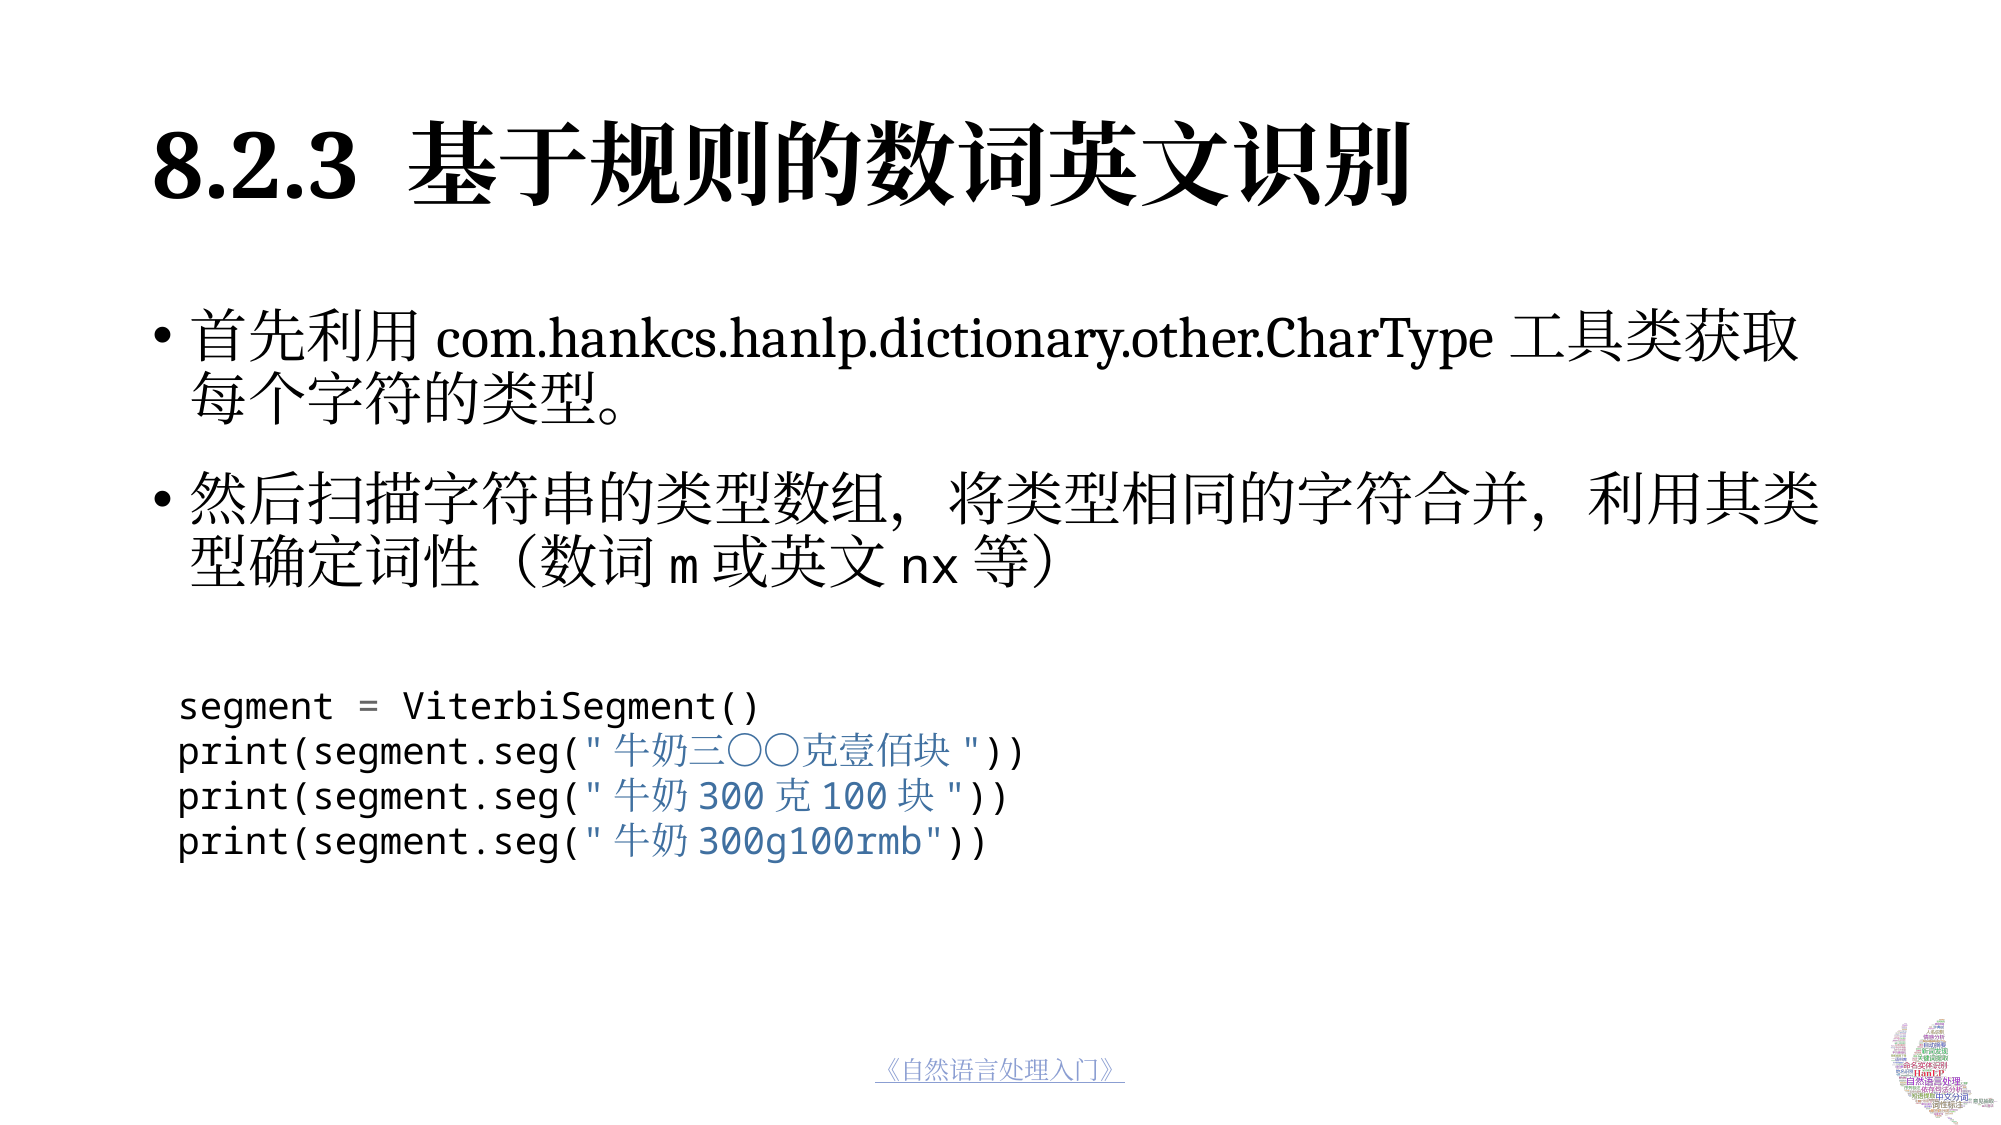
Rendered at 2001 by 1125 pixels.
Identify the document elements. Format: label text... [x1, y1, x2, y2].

footer 《自然语言处理入门》 [662, 1042, 1338, 1103]
picture [1888, 1016, 2000, 1125]
title 8.2.3 基于规则的数词英文识别 [137, 59, 1863, 278]
text_box segment = ViterbiSegment() print(segment.seg("牛奶三〇〇克壹佰块")) print(segment.seg("牛奶300克100块")) print(segment.seg("牛奶300g100rmb")) [162, 674, 1163, 870]
list 首先利用com.hankcs.hanlp.dictionary.other.CharType工具类获取每个字符的类型。 然后扫描字符串的类型数组，将类型相同的字符合并，利用其类型确定词性（数词m或英文nx等） [137, 299, 1863, 1014]
